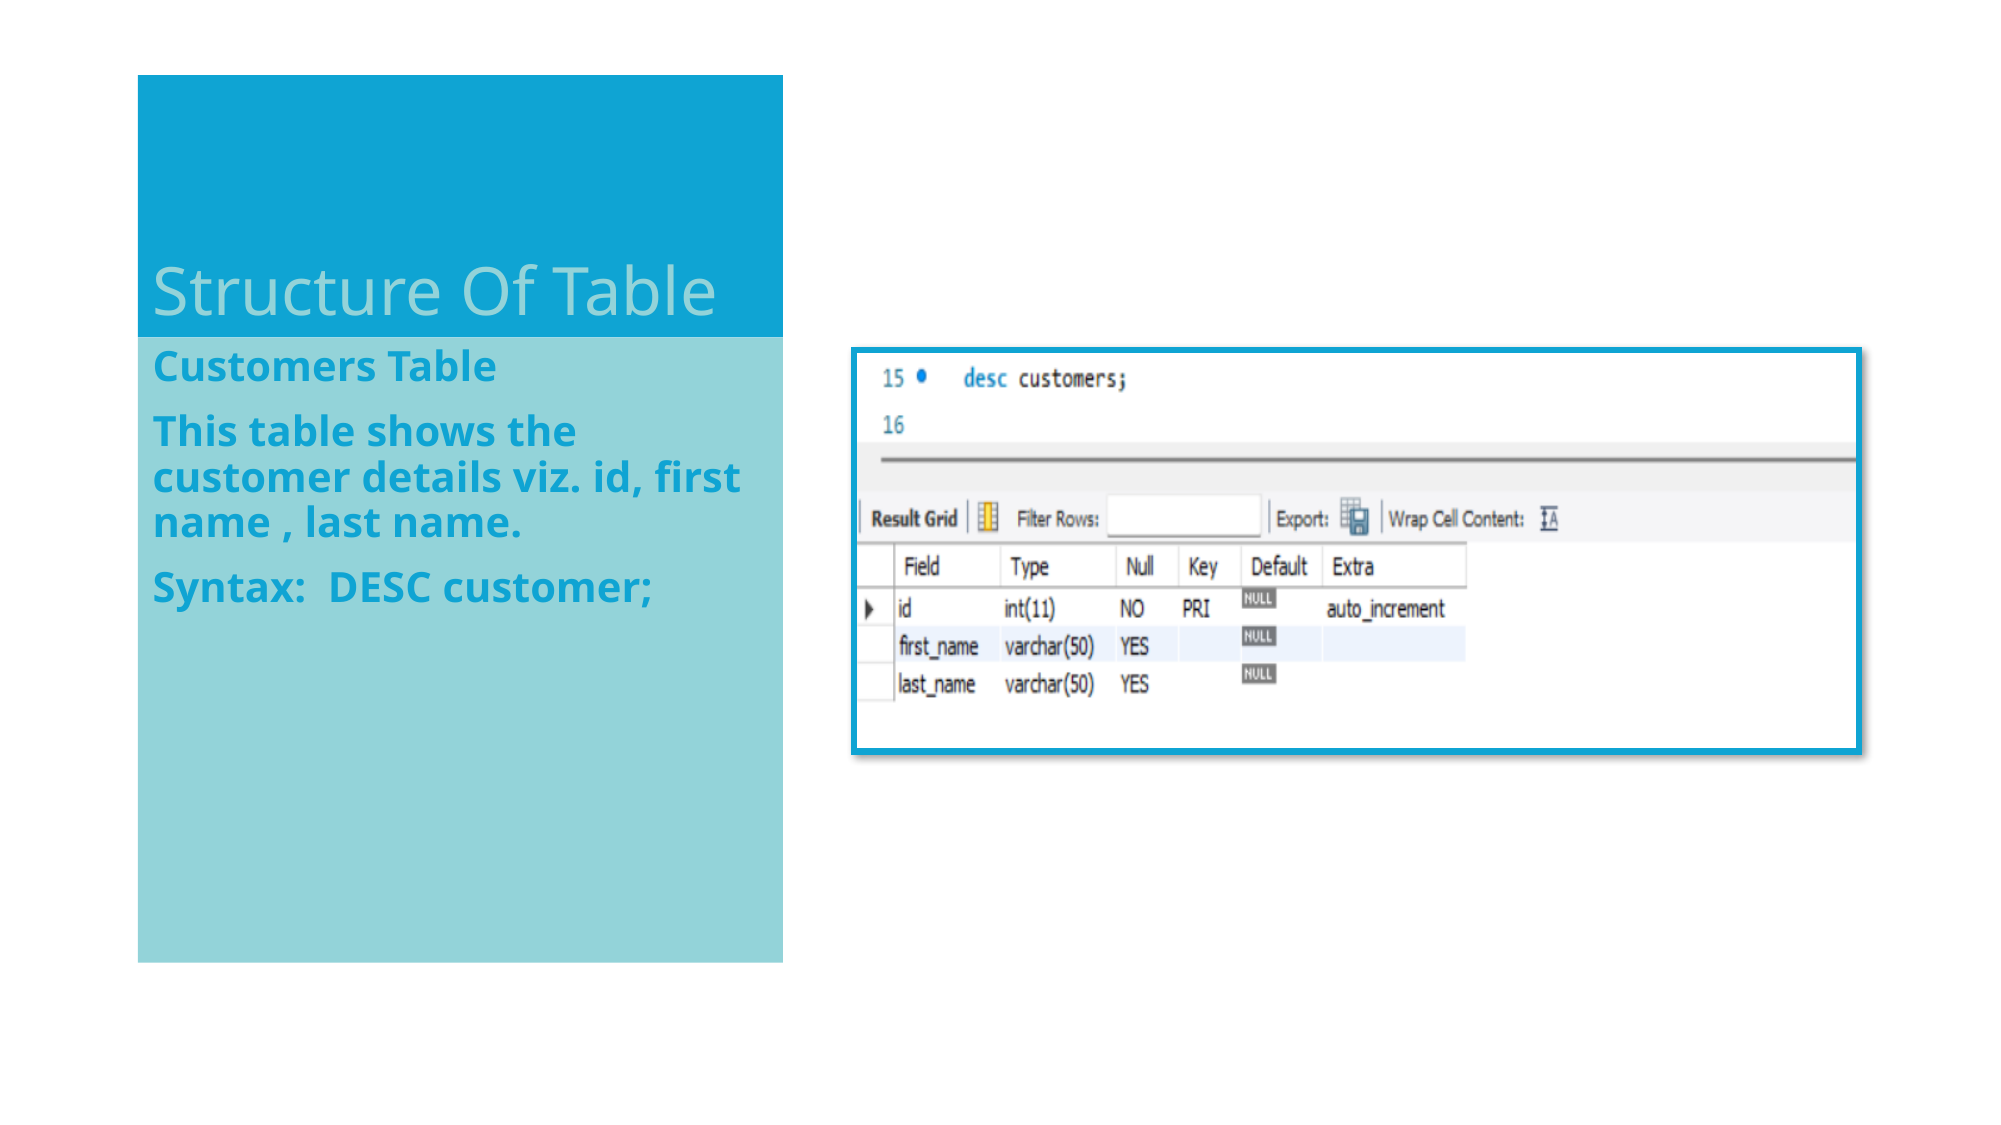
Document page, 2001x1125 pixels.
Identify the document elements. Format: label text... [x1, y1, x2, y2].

list Customers Table This table shows the customer details viz. id, first name , last name. Syntax: DESC customer; [137, 337, 783, 963]
title Structure Of Table [137, 75, 783, 337]
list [856, 352, 1856, 749]
